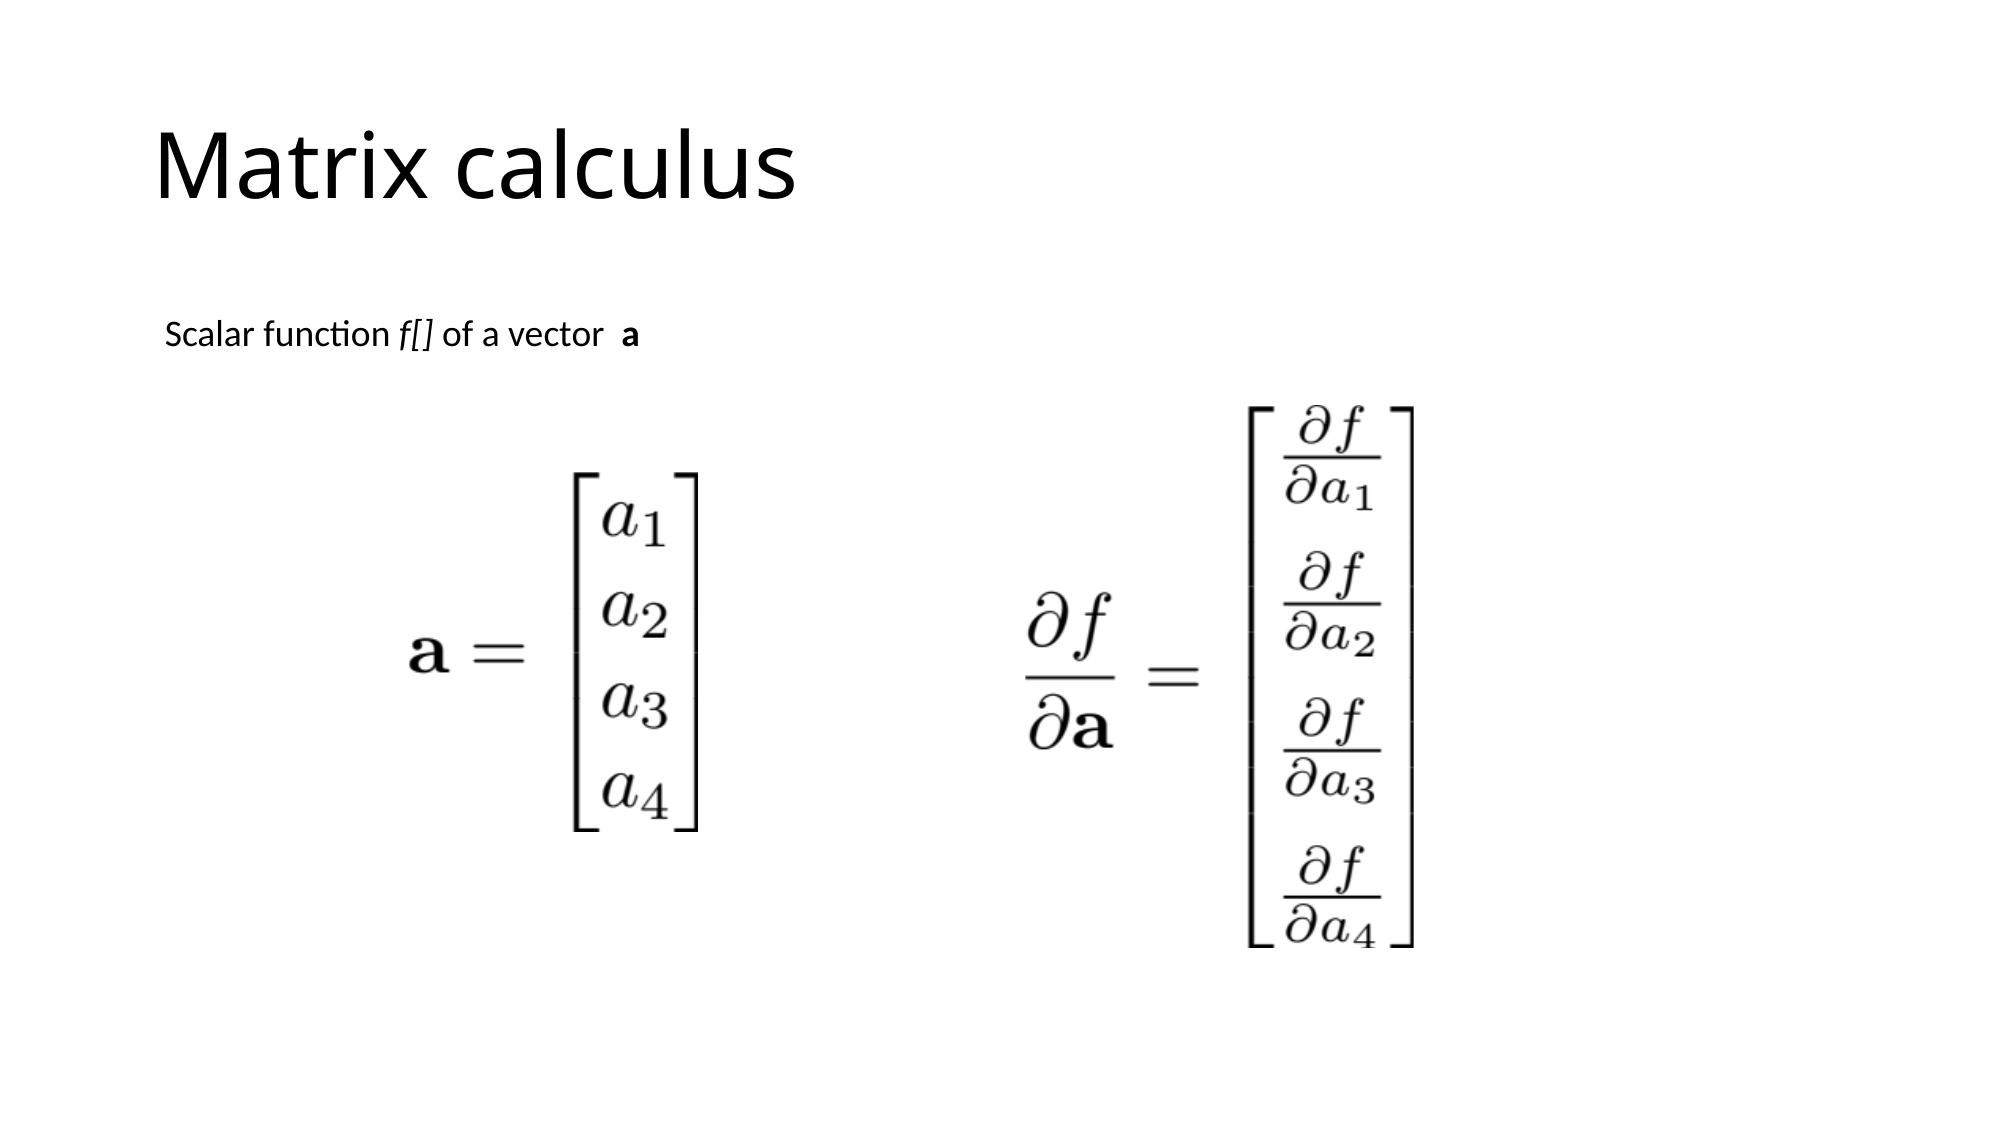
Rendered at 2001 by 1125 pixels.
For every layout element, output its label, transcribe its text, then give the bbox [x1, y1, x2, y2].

text_box Scalar function f[] of a vector a [149, 301, 698, 362]
picture [408, 471, 698, 832]
title Matrix calculus [137, 59, 1863, 278]
picture [1024, 405, 1414, 948]
